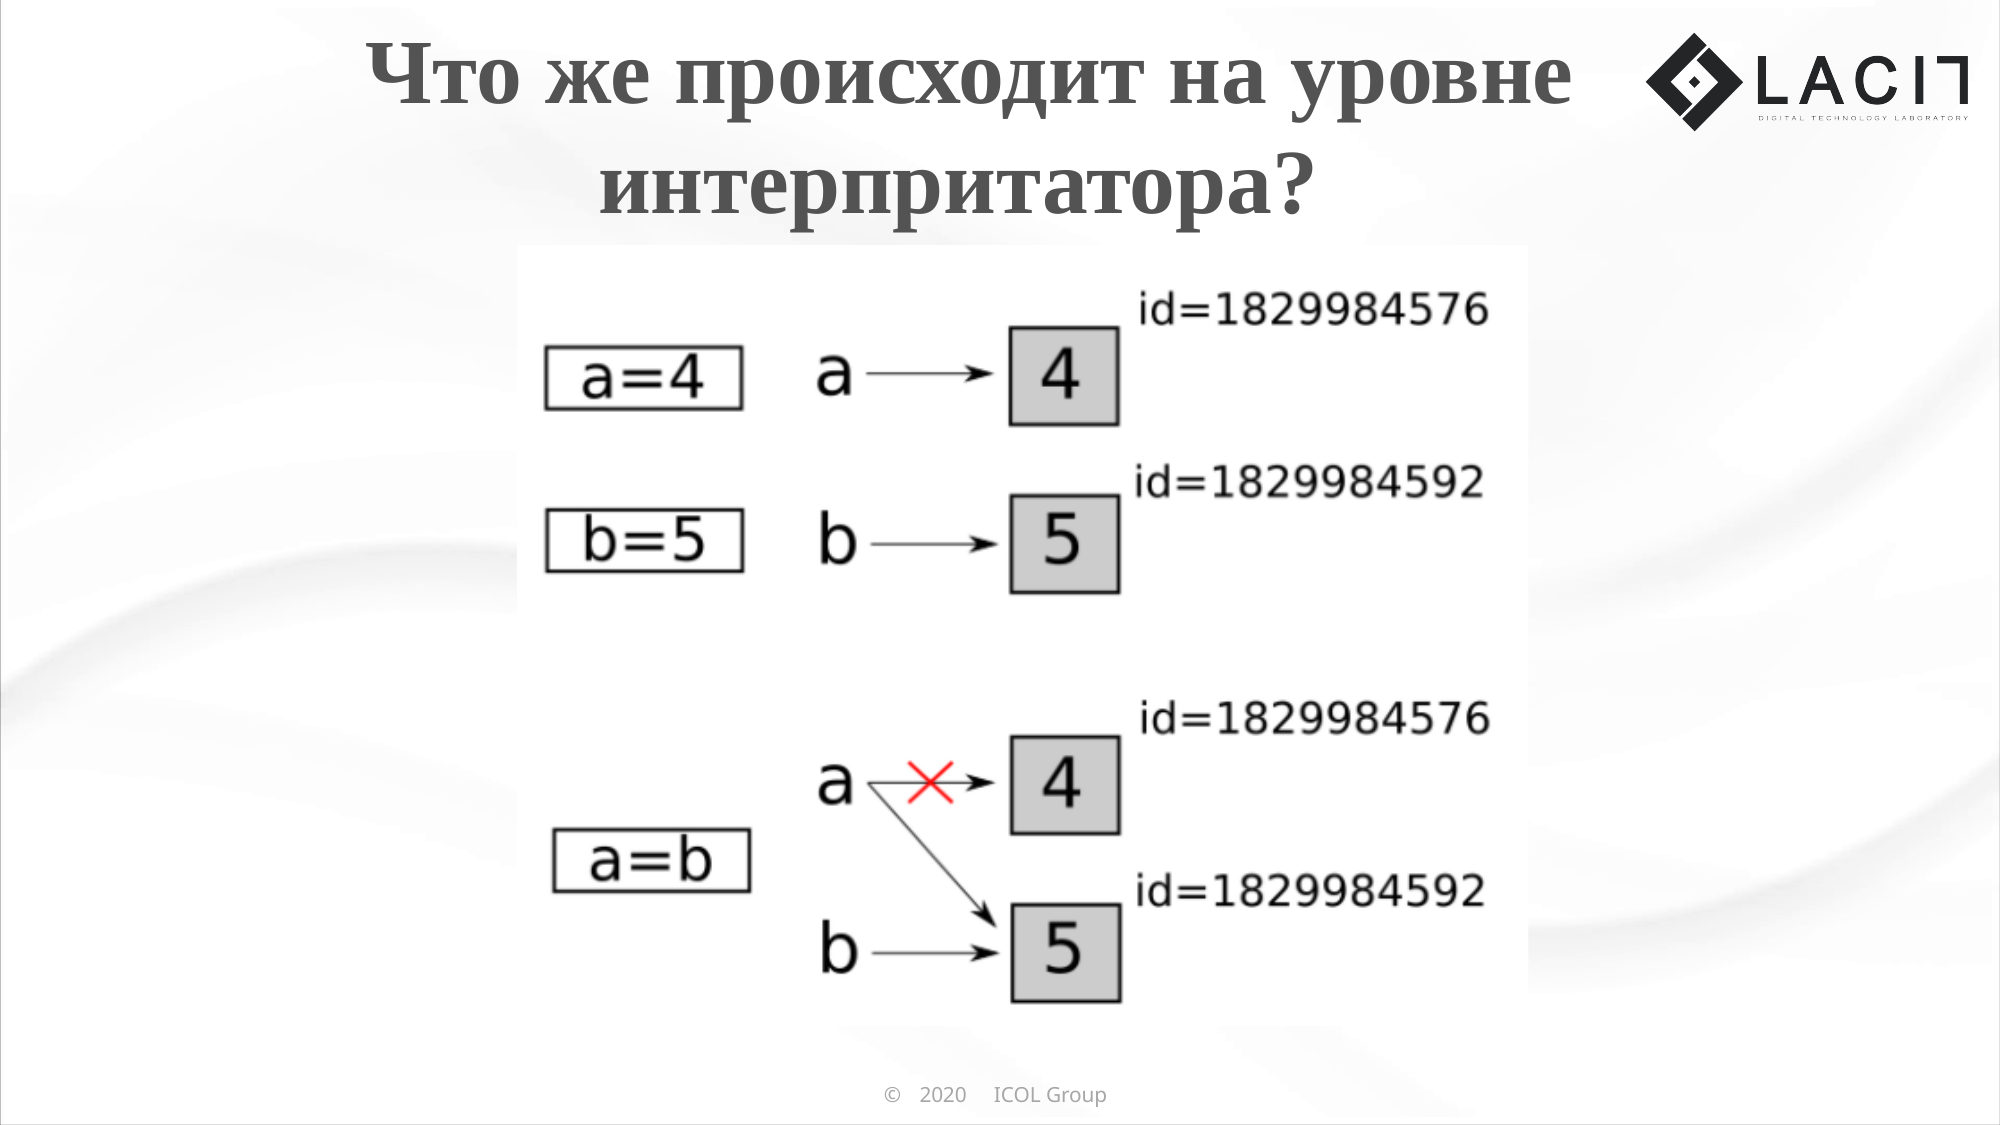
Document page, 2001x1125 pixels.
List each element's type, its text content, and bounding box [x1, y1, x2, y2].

picture [0, 0, 2000, 1125]
text_box Что же происходит на уровне интерпритатора? [210, 0, 1707, 244]
